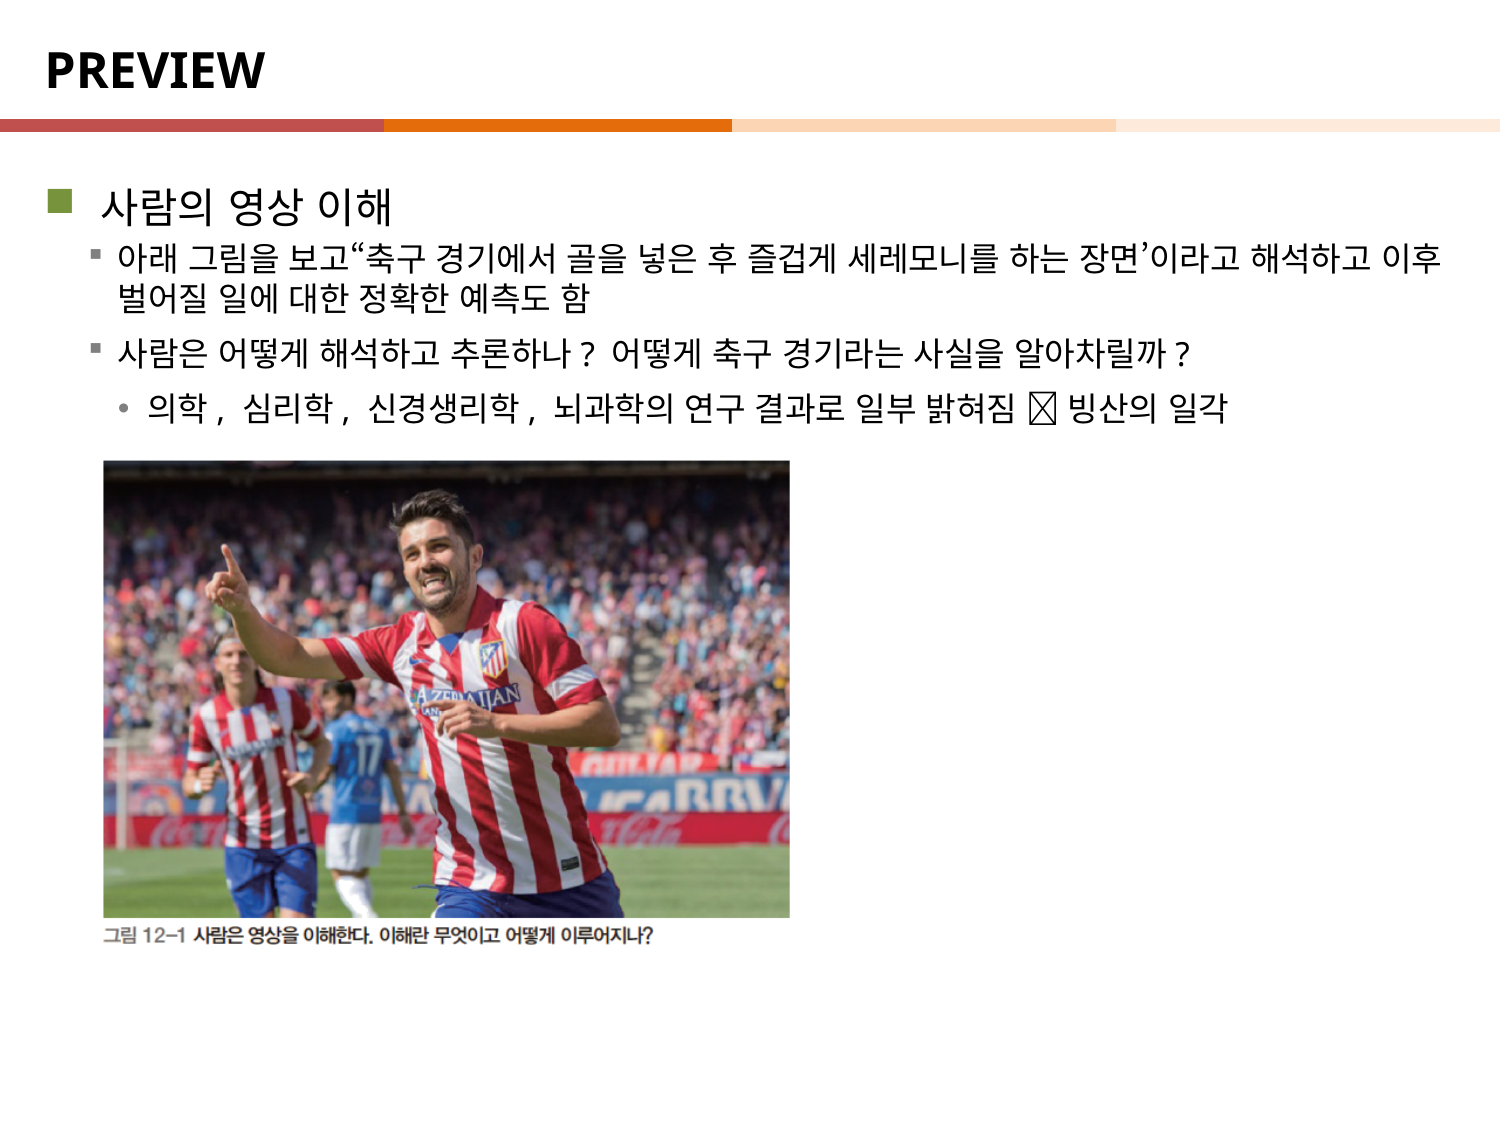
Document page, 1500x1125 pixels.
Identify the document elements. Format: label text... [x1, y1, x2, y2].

title PREVIEW [29, 23, 1270, 114]
list 사람의 영상 이해 아래 그림을 보고“축구 경기에서 골을 넣은 후 즐겁게 세레모니를 하는 장면’이라고 해석하고 이후 벌어질 일에 대한 정확한 예측도 함 사람은 어떻게 해석하고 추론하나? 어떻게 축구 경기라는 사실을 알아차릴까? 의학, 심리학, 신경생리학, 뇌과학의 연구 결과로 일부 밝혀짐  빙산의 일각 [29, 148, 1471, 1083]
picture [100, 455, 798, 953]
